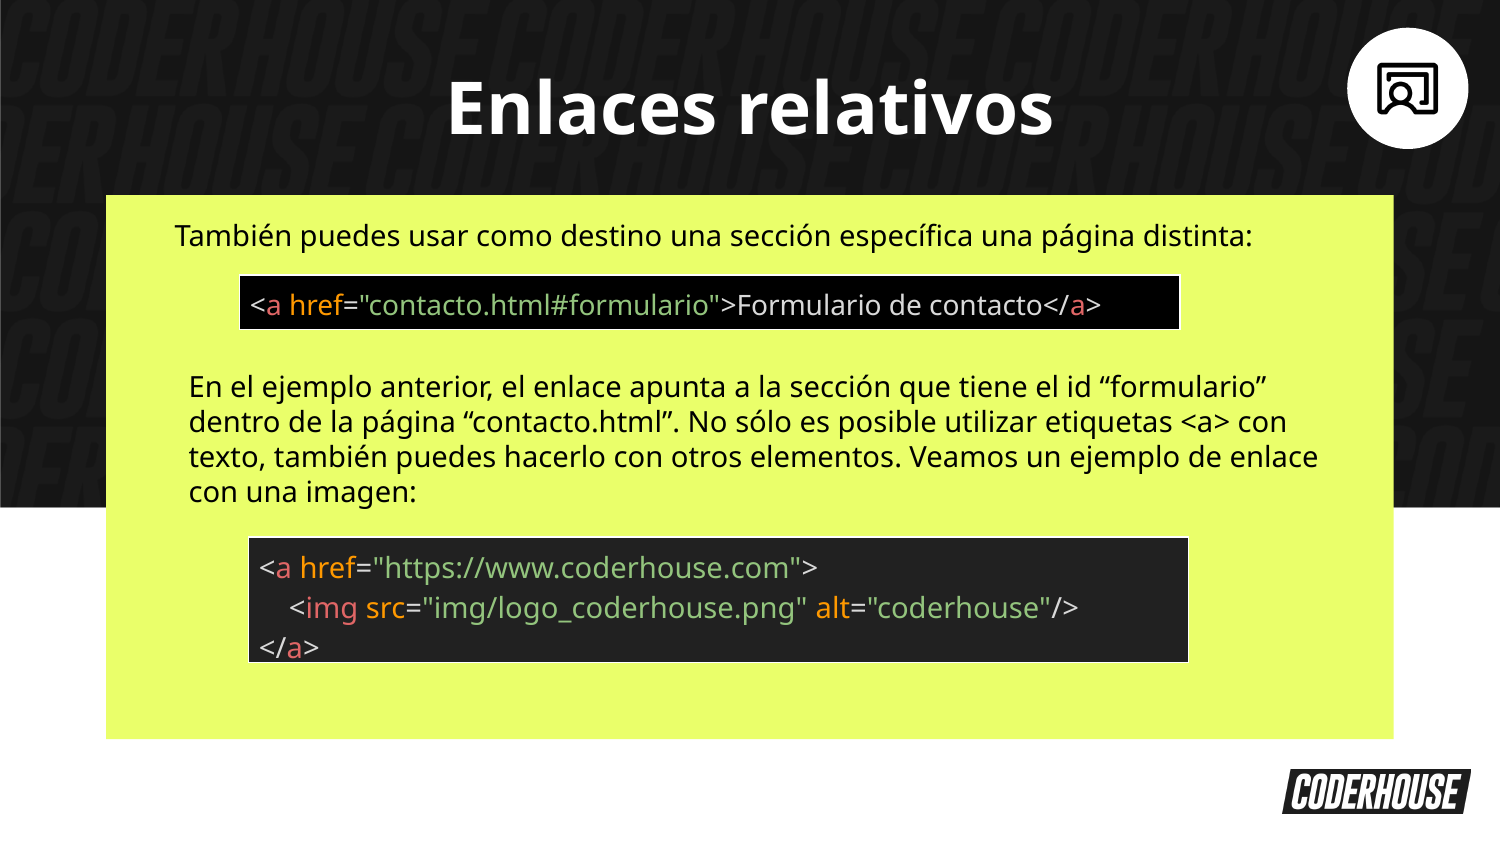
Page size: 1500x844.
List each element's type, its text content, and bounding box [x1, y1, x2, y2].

text_box En el ejemplo anterior, el enlace apunta a la sección que tiene el id “formulario” dentro de la página “contacto.html”. No sólo es posible utilizar etiquetas <a> con texto, también puedes hacerlo con otros elementos. Veamos un ejemplo de enlace con una imagen: [173, 353, 1355, 559]
table_header <a href="contacto.html#formulario">Formulario de contacto</a> [240, 276, 1179, 329]
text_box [1346, 27, 1469, 150]
text_box Enlaces relativos [239, 56, 1262, 166]
table_header <a href="https://www.coderhouse.com"> <img src="img/logo_coderhouse.png" alt="coderhouse"/> </a> [249, 538, 1188, 662]
text_box [106, 195, 1394, 740]
text_box También puedes usar como destino una sección específica una página distinta: [159, 202, 1341, 303]
picture [0, 0, 1500, 844]
